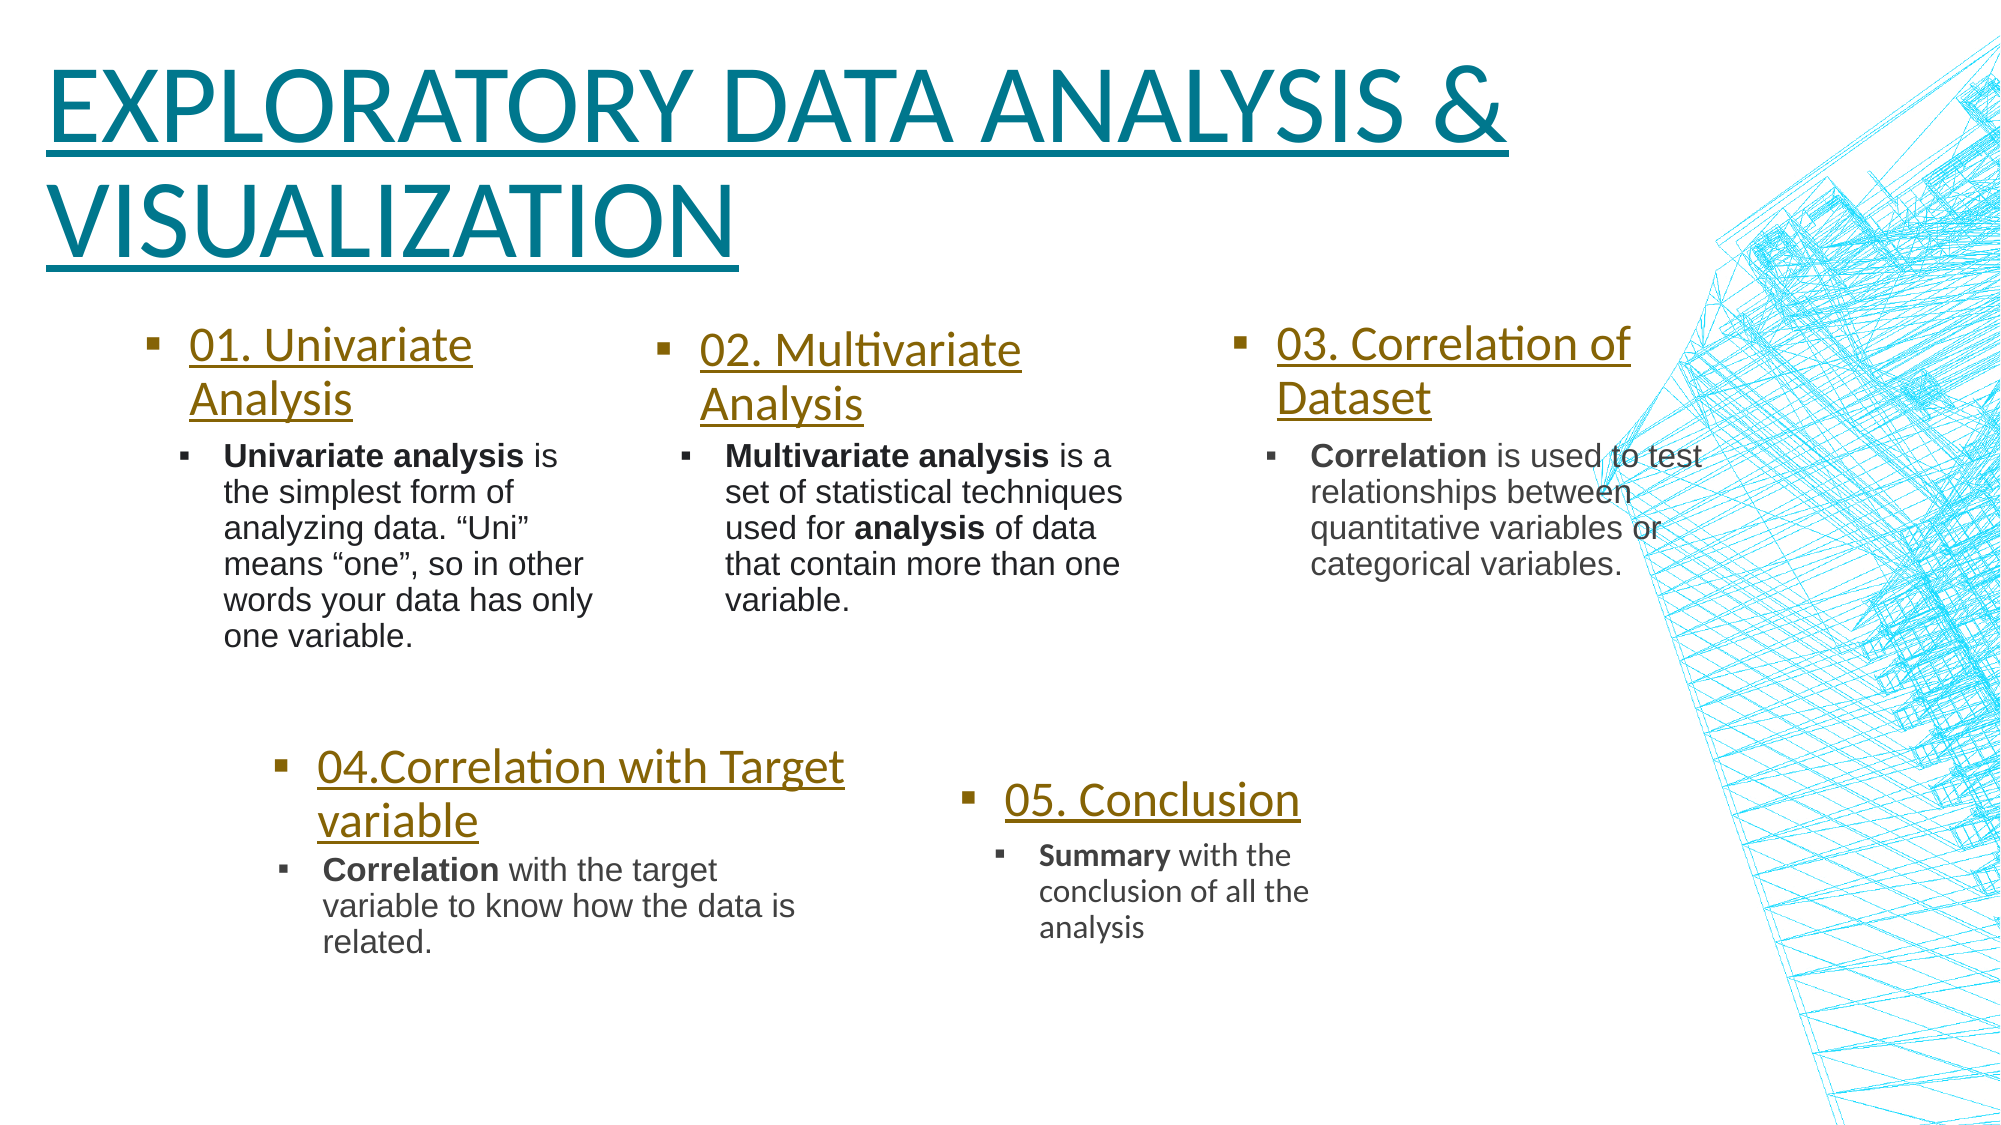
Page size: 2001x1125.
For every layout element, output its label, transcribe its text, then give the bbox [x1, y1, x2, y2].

text_box Summary with the conclusion of all the analysis [979, 830, 1412, 861]
text_box 03. Correlation of Dataset [1216, 310, 1676, 371]
text_box 04.Correlation with Target variable [257, 732, 879, 846]
text_box Correlation is used to test relationships between quantitative variables or categorical variables. [1250, 431, 1771, 493]
text_box 05. Conclusion [944, 765, 1447, 826]
text_box Multivariate analysis is a set of statistical techniques used for analysis of data that contain more than one variable. [665, 431, 1142, 493]
text_box 02. Multivariate Analysis [640, 316, 1142, 393]
picture [0, 0, 2001, 1125]
title Exploratory Data Analysis & Visualization [31, 43, 1819, 372]
text_box Univariate analysis is the simplest form of analyzing data. “Uni” means “one”, so in other words your data has only one variable. [163, 431, 620, 493]
text_box Correlation with the target variable to know how the data is related. [262, 845, 852, 1026]
text_box 01. Univariate Analysis [129, 310, 565, 372]
